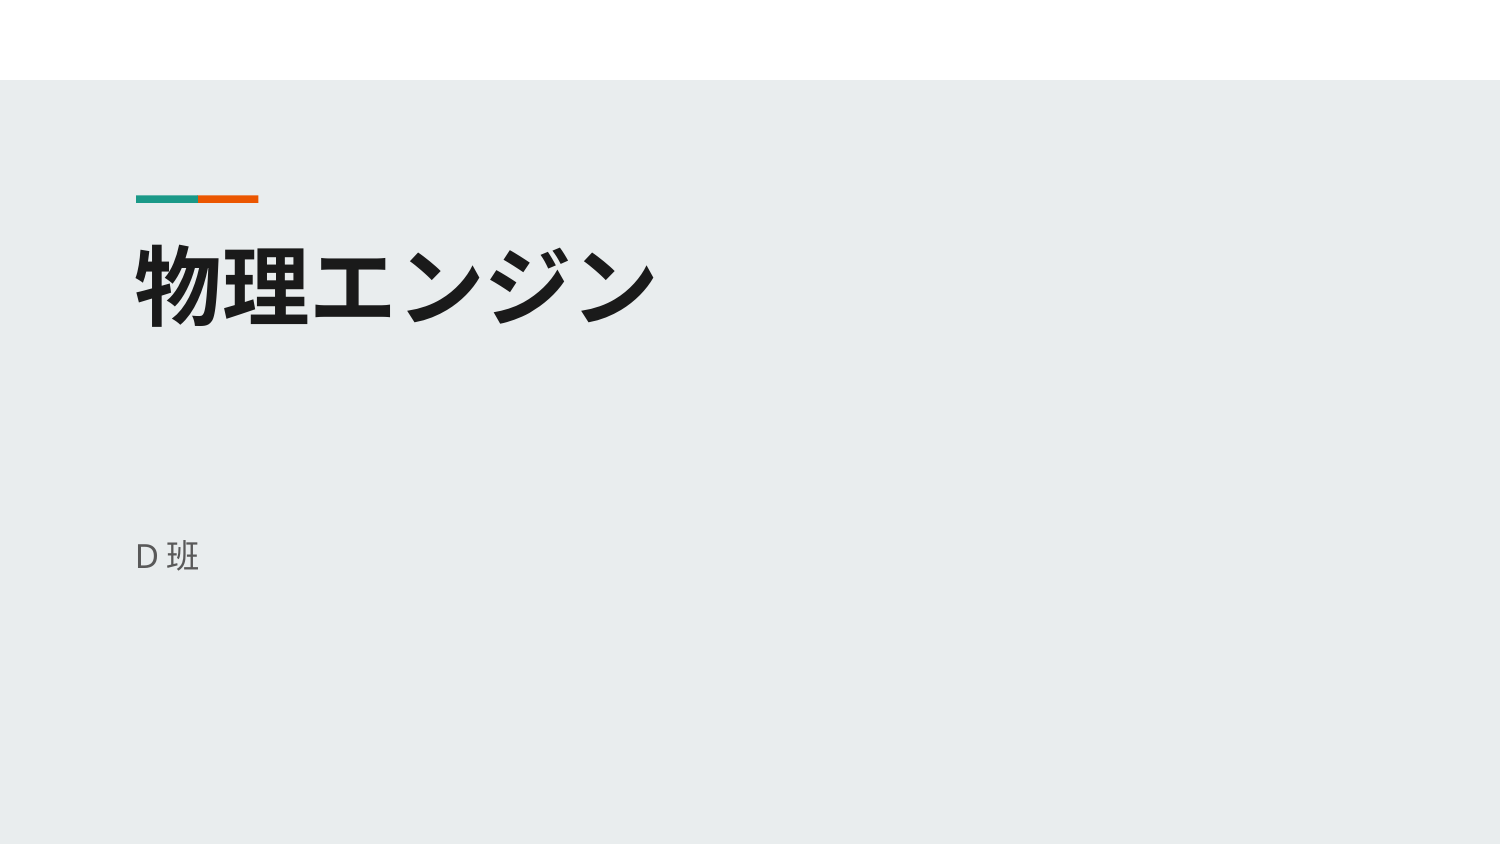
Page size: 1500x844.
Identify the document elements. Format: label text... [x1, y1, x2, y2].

title 物理エンジン [119, 216, 1382, 491]
subtitle D班 [119, 519, 1382, 610]
